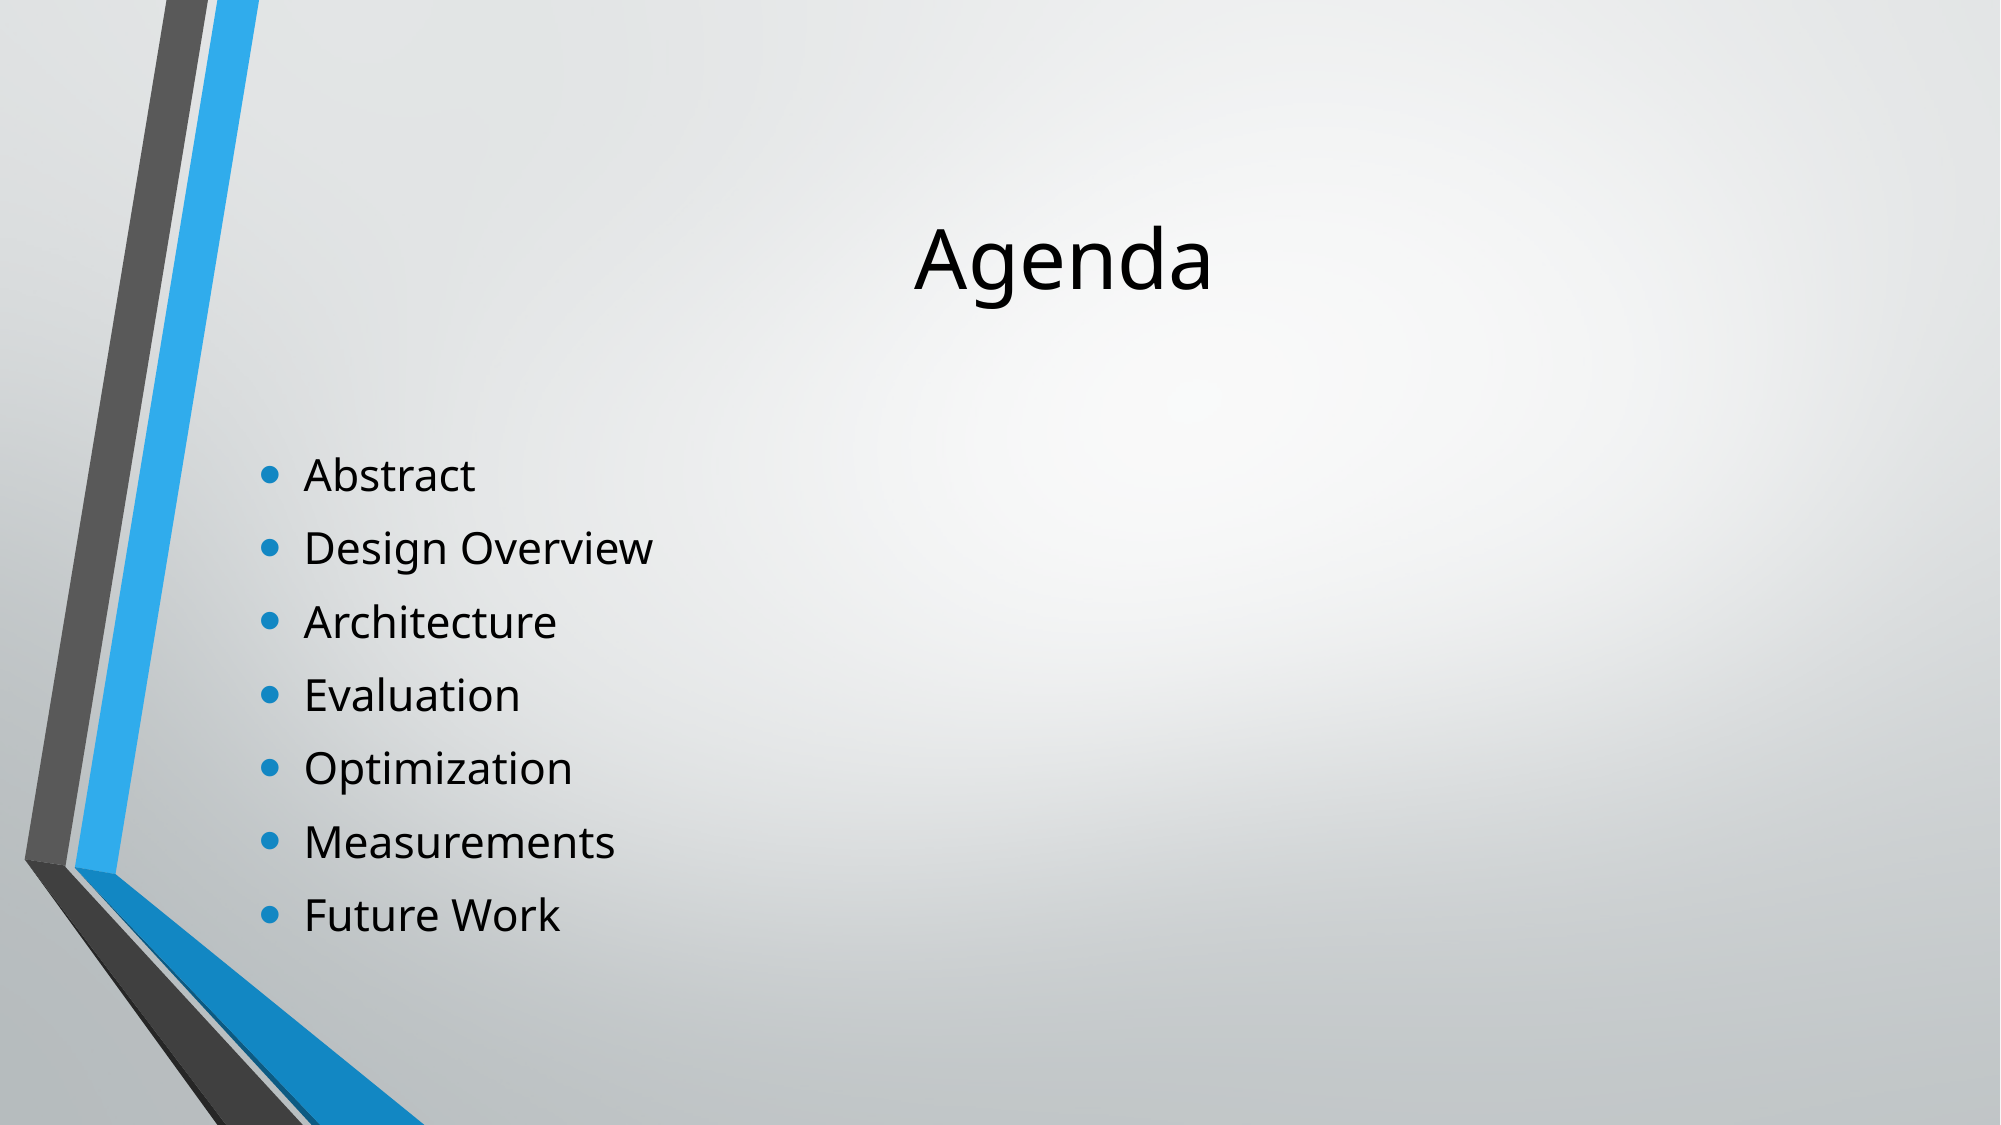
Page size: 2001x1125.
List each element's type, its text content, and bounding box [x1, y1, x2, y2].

title Agenda [243, 112, 1887, 400]
list Abstract Design Overview Architecture Evaluation Optimization Measurements Future Work [243, 437, 1887, 950]
